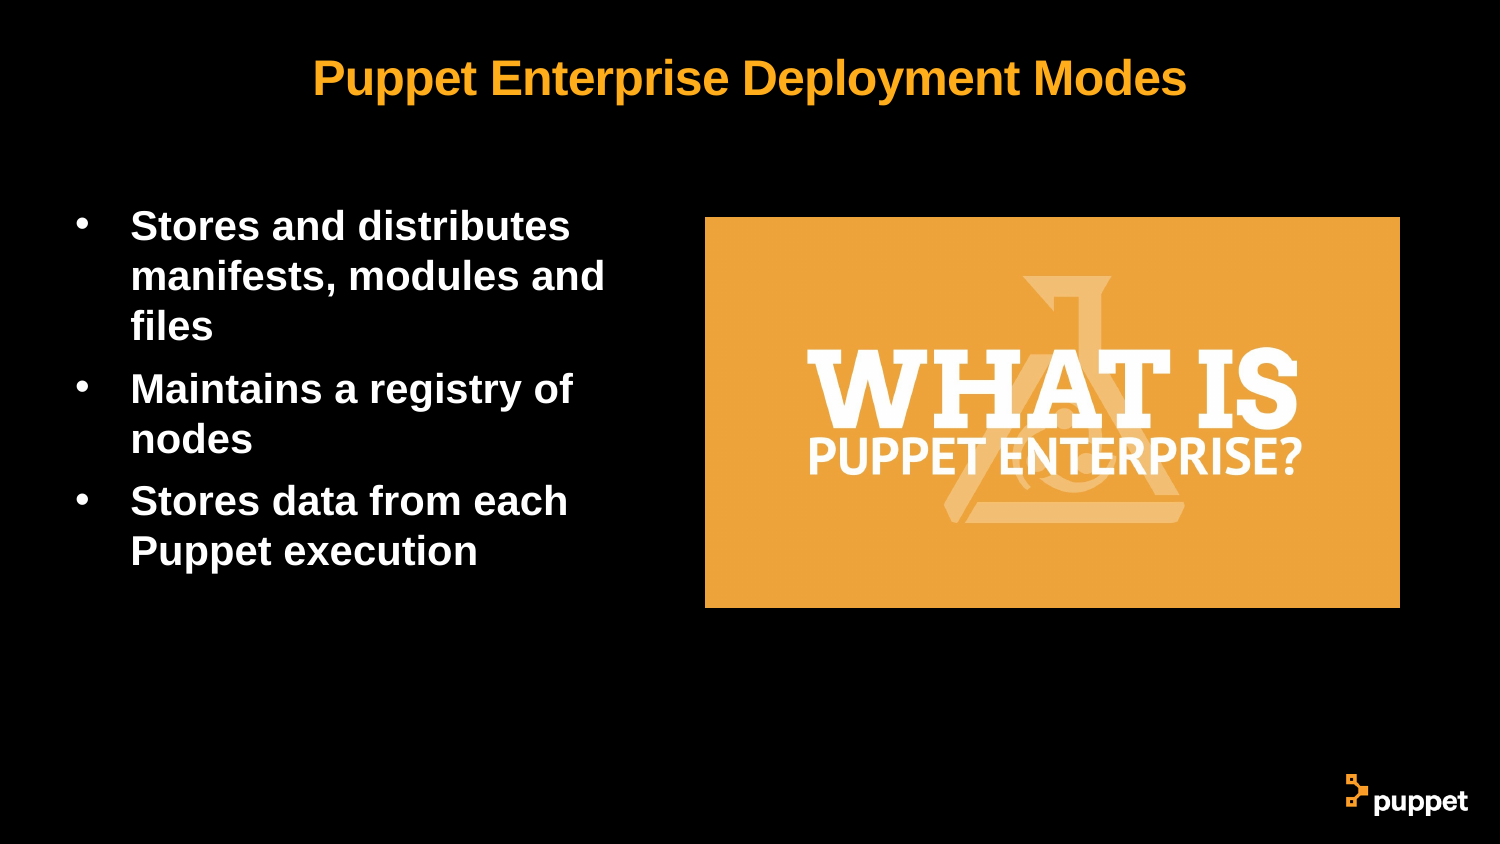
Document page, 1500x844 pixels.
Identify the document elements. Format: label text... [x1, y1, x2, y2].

title Puppet Enterprise Deployment Modes [0, 0, 1500, 109]
picture [1346, 774, 1468, 816]
list Stores and distributes manifests, modules and files Maintains a registry of nodes Stores data from each Puppet execution [0, 108, 705, 844]
picture [704, 216, 1400, 608]
